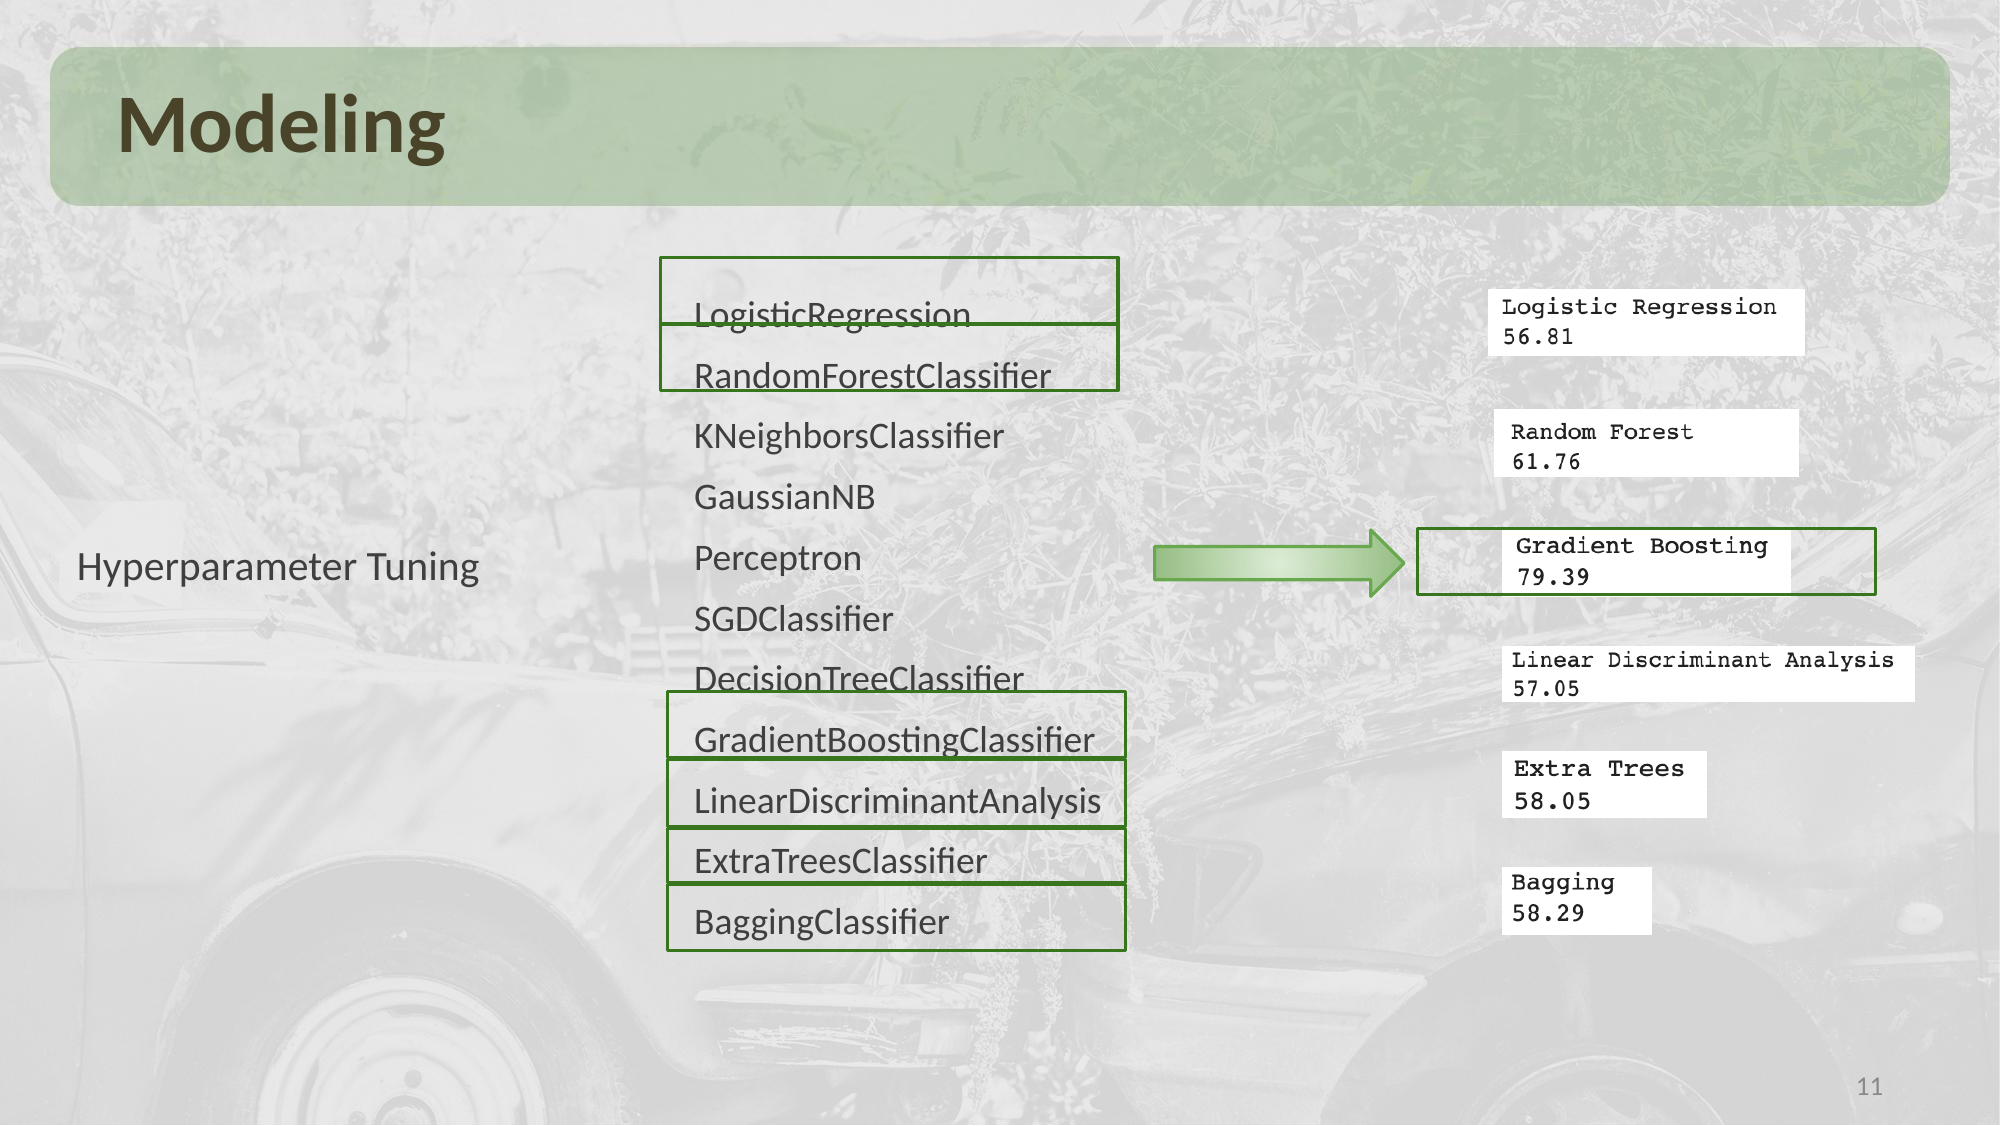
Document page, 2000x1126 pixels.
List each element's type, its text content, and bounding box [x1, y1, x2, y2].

text_box [667, 884, 1126, 951]
list Hyperparameter Tuning [60, 513, 679, 607]
text_box LogisticRegression RandomForestClassifier KNeighborsClassifier GaussianNB Perceptron SGDClassifier DecisionTreeClassifier GradientBoostingClassifier LinearDiscriminantAnalysis ExtraTreesClassifier BaggingClassifier [679, 259, 1335, 1046]
picture [0, 0, 2000, 1125]
text_box [1789, 528, 1876, 595]
slide_number 11 [1433, 1066, 1900, 1103]
text_box [1417, 528, 1502, 595]
text_box [667, 691, 1126, 758]
text_box [667, 759, 1126, 827]
text_box [667, 828, 1126, 883]
text_box [660, 324, 1119, 391]
title Modeling [99, 53, 1900, 185]
text_box [660, 257, 1119, 324]
text_box [1154, 529, 1405, 597]
